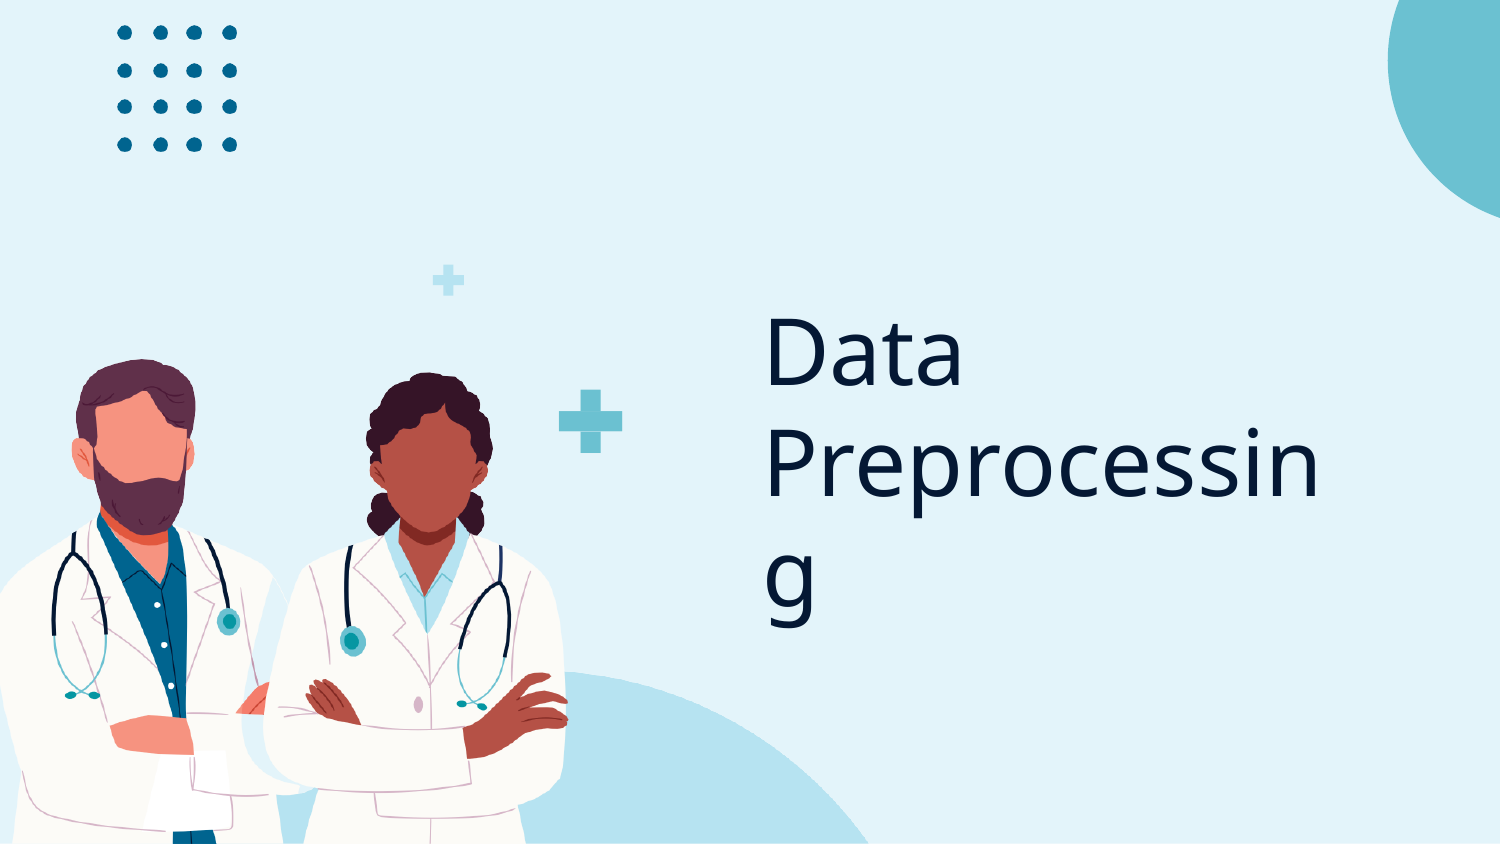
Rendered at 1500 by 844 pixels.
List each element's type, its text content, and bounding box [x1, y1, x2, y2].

picture [234, 25, 238, 40]
picture [222, 137, 238, 153]
picture [117, 63, 133, 79]
picture [0, 359, 869, 844]
text_box [432, 264, 464, 296]
picture [153, 75, 168, 79]
picture [153, 149, 168, 153]
picture [129, 99, 133, 114]
title Data Preprocessing [760, 288, 1357, 626]
picture [129, 25, 133, 40]
picture [117, 137, 133, 153]
picture [222, 63, 238, 79]
picture [186, 149, 202, 153]
picture [186, 75, 202, 79]
text_box [1387, 0, 1500, 218]
picture [234, 99, 238, 114]
